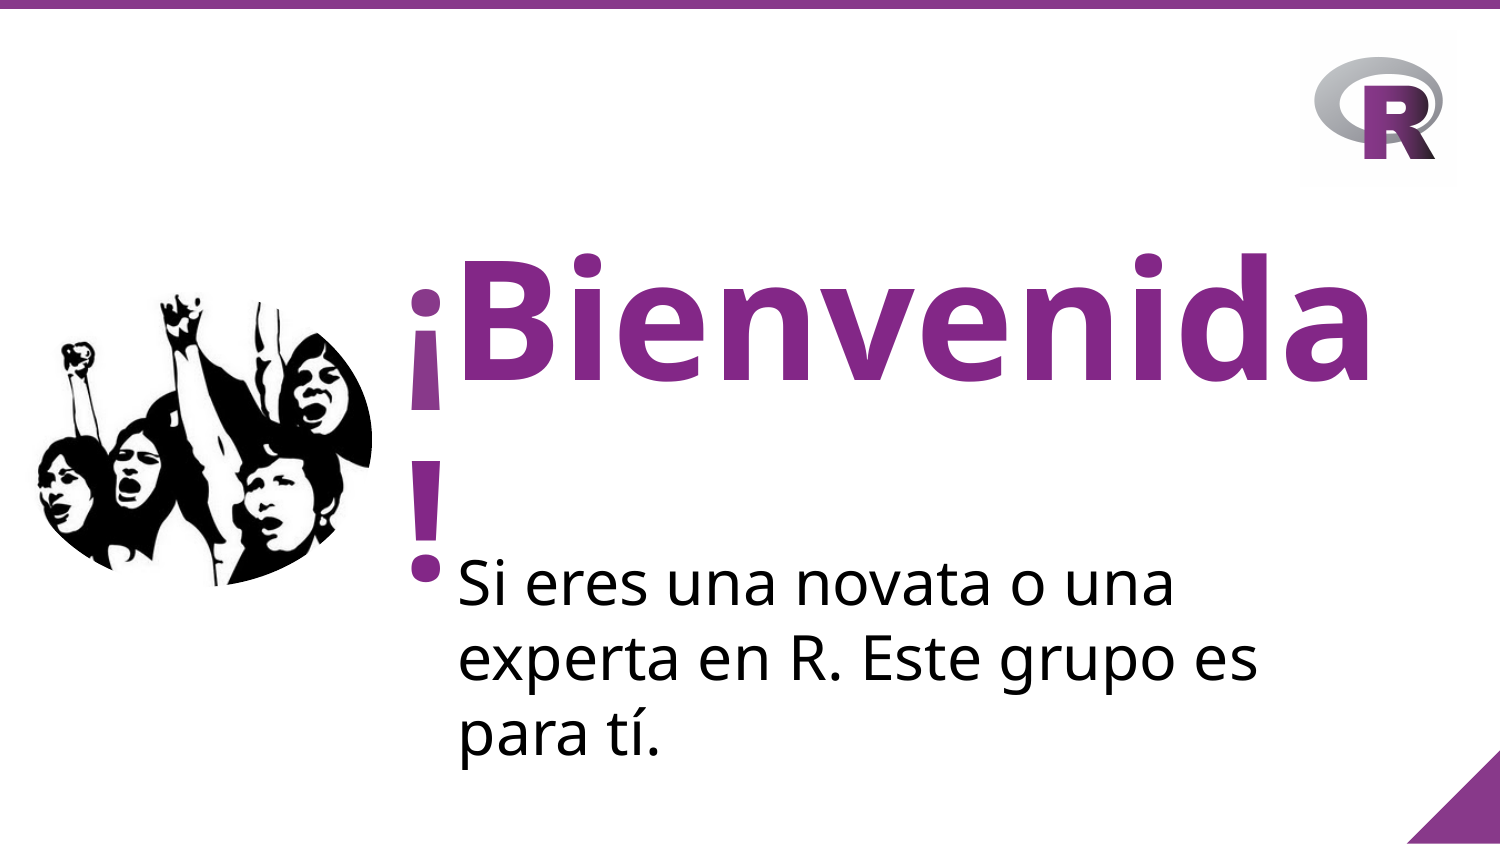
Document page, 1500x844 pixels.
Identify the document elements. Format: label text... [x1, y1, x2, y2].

picture [1300, 30, 1457, 187]
title ¡Bienvenida! [387, 198, 1424, 389]
picture [17, 291, 373, 588]
subtitle Si eres una novata o una experta en R. Este grupo es para tí. [442, 528, 1408, 659]
